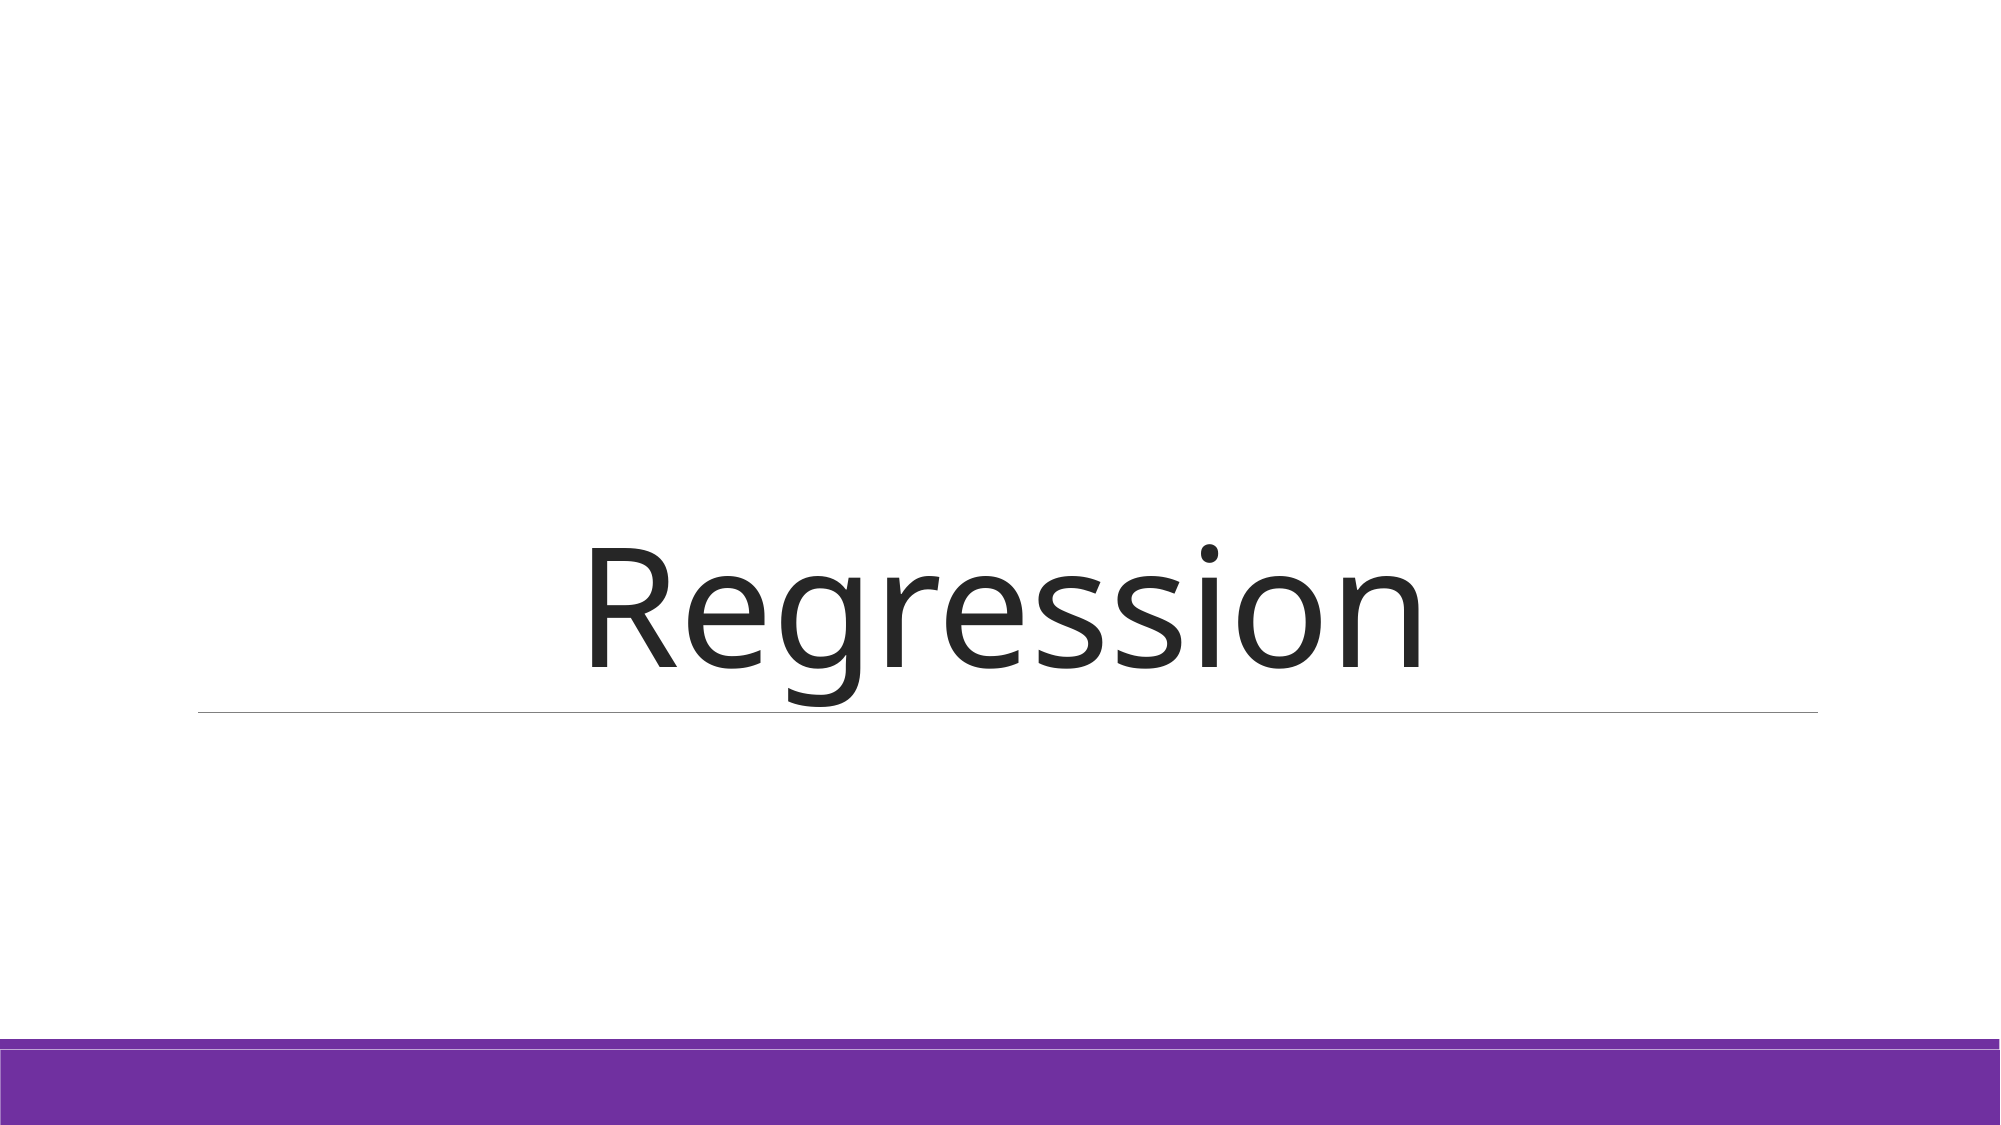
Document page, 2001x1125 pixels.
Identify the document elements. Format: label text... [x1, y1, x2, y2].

title Regression [180, 124, 1830, 710]
